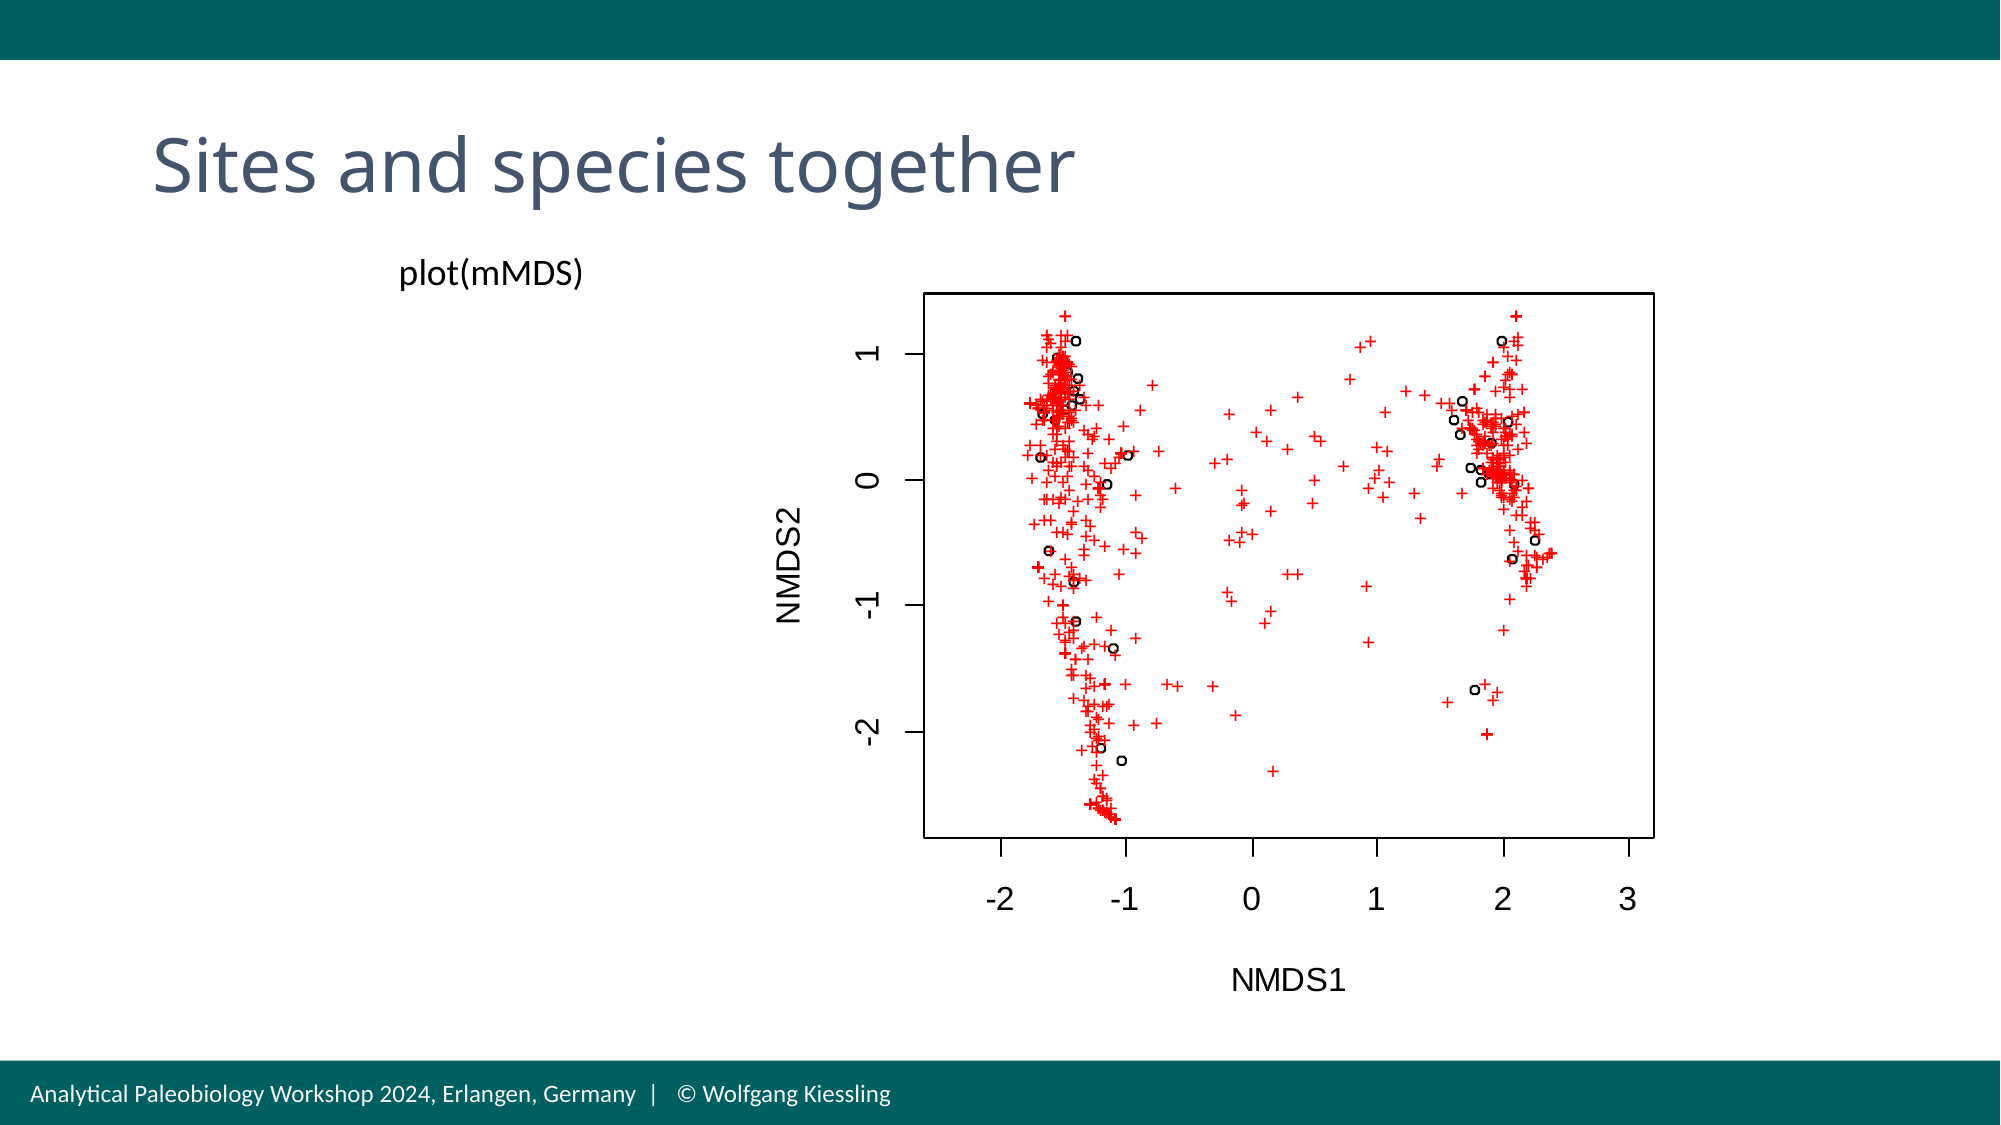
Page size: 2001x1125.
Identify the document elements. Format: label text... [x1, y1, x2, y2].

text_box plot(mMDS) [375, 240, 599, 301]
picture [762, 231, 1696, 1032]
title Sites and species together [137, 59, 1863, 278]
